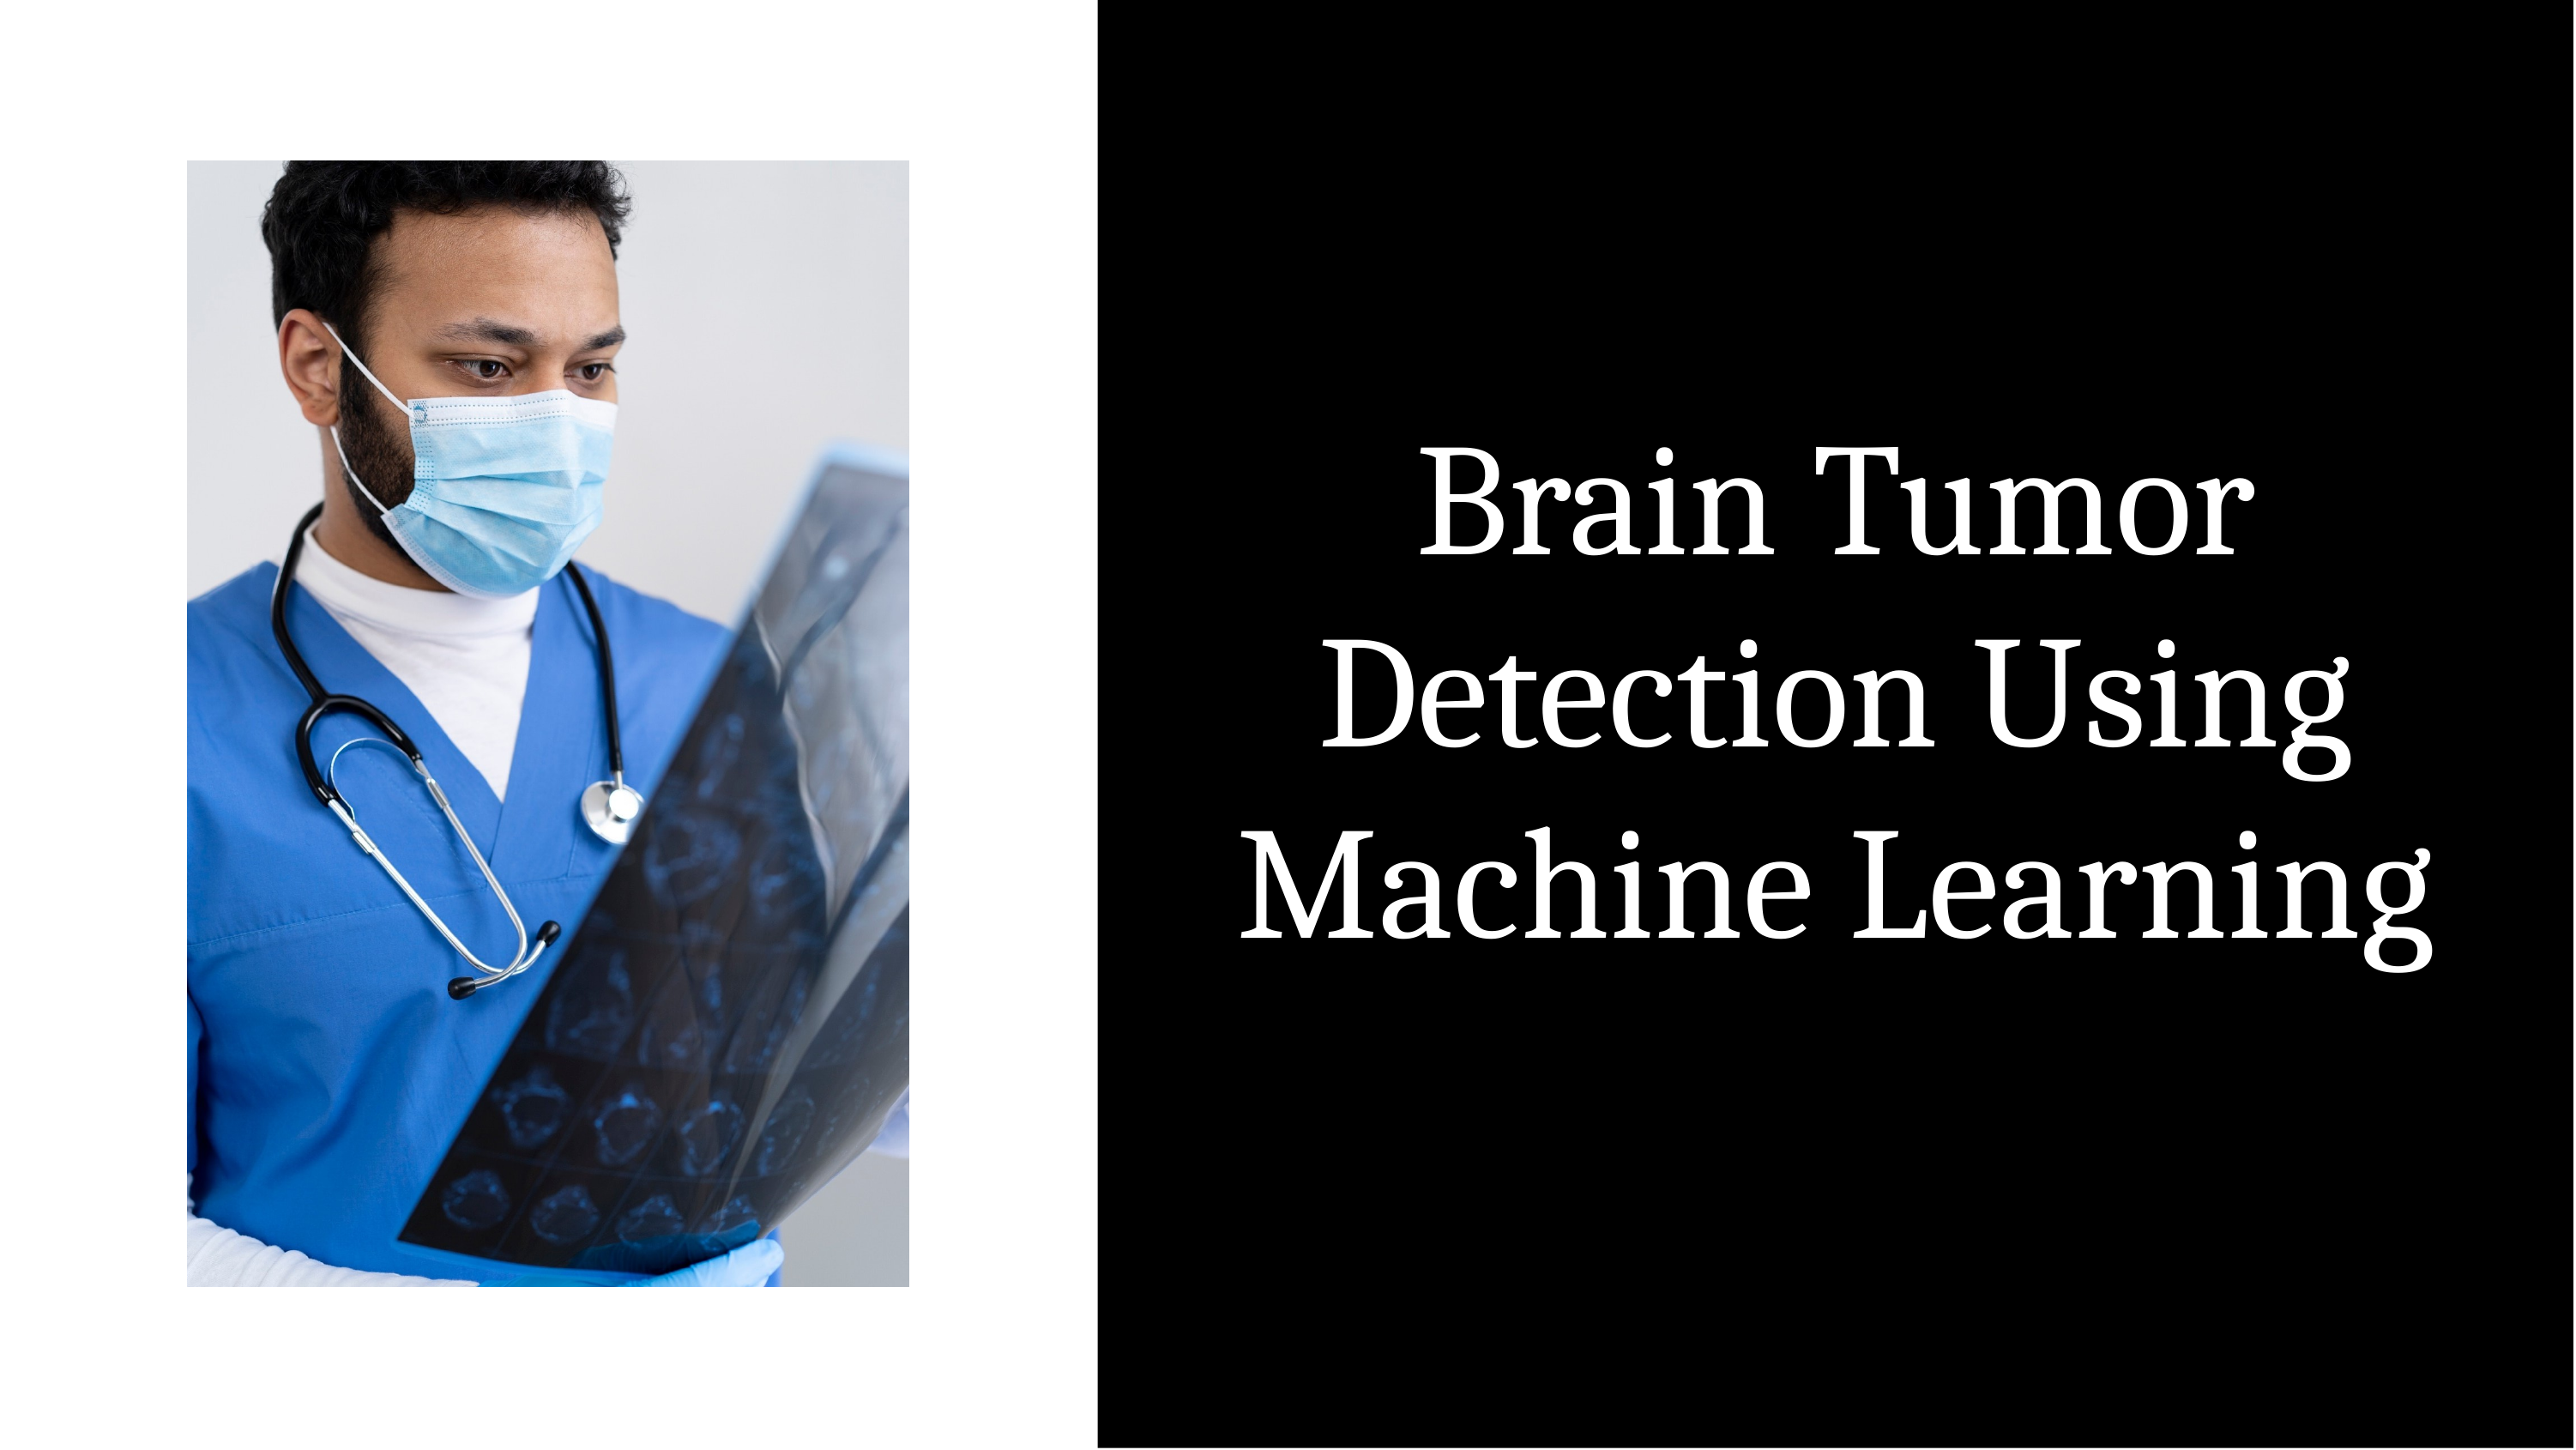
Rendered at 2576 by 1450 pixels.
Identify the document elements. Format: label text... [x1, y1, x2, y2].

text_box Brain Tumor Detection Using Machine Learning [1159, 392, 2512, 970]
picture [187, 160, 909, 1288]
